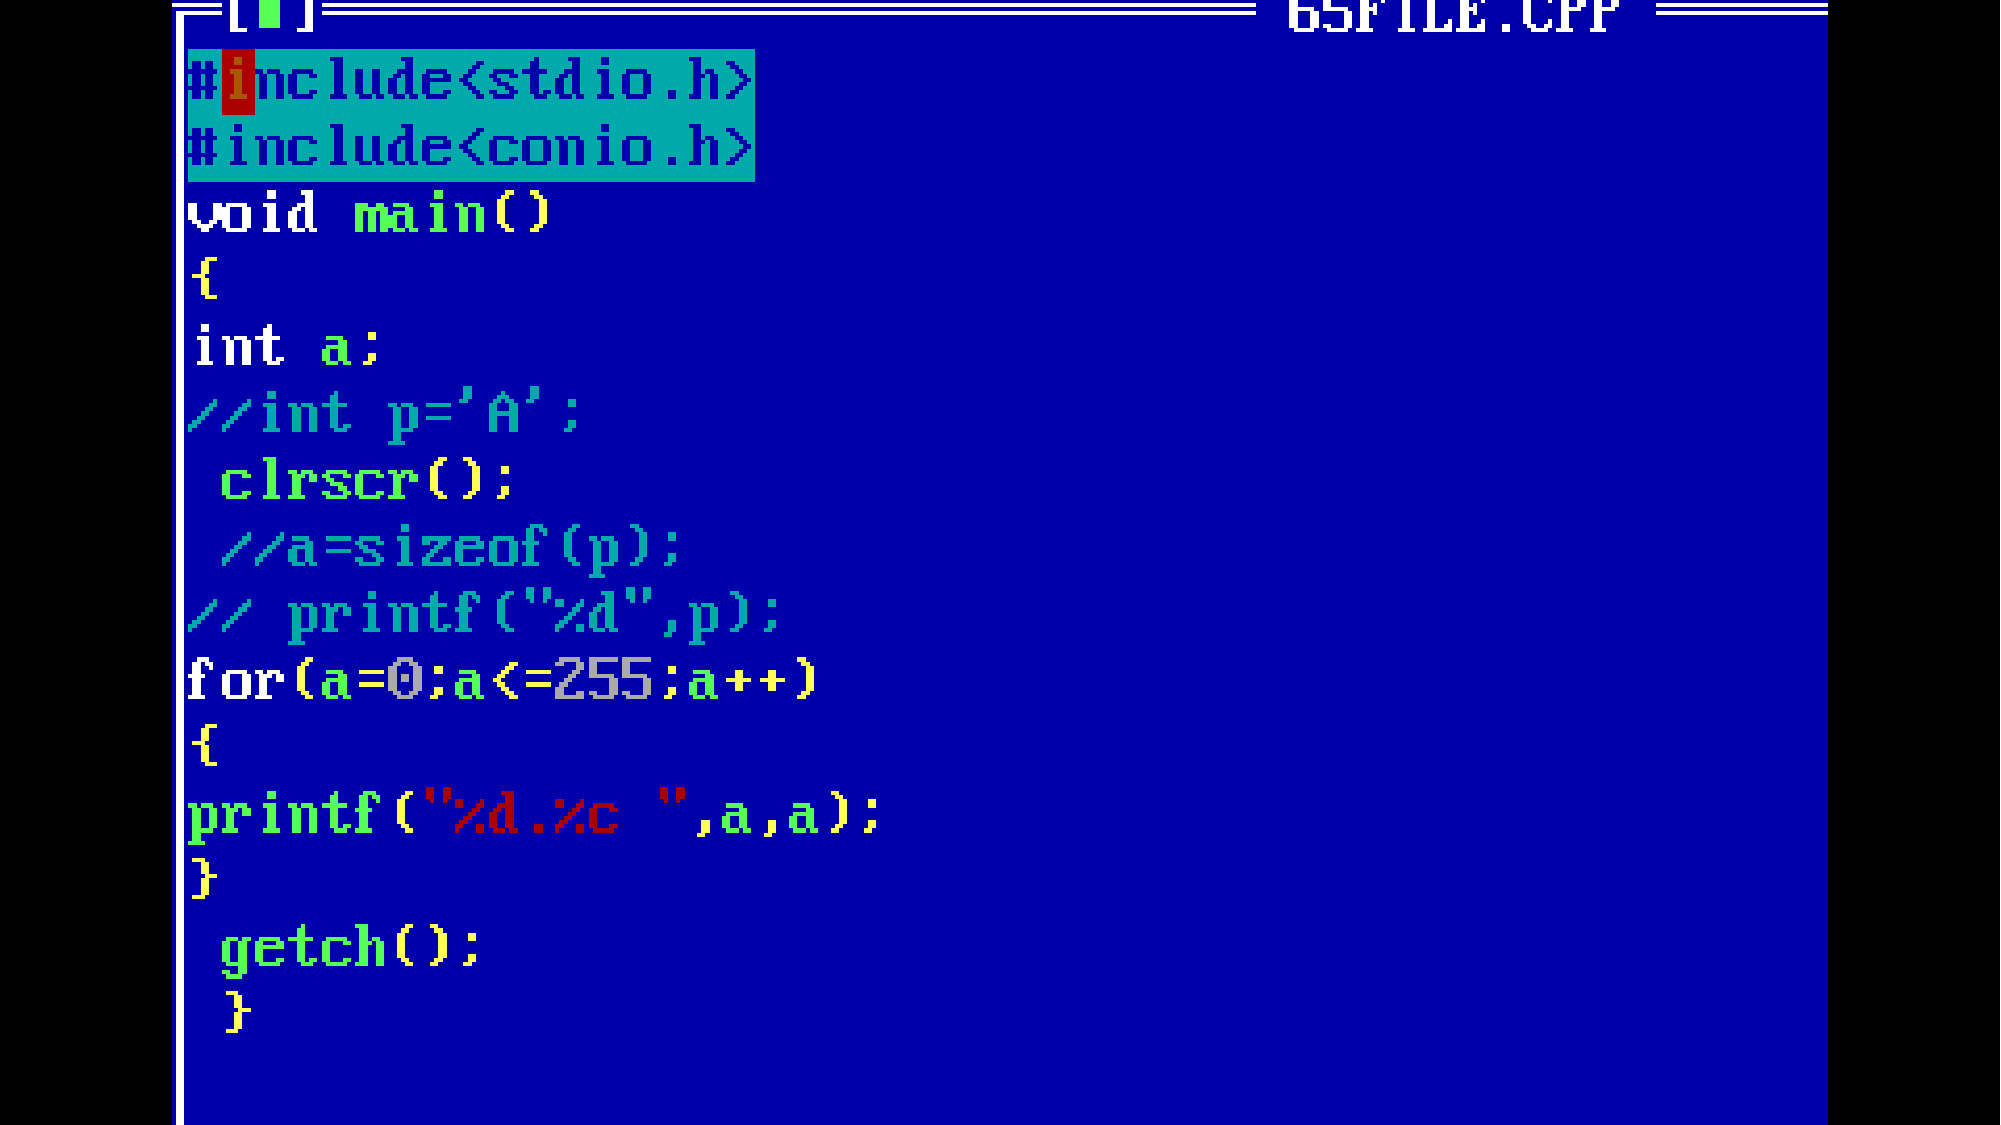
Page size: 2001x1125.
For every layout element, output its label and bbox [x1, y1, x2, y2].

picture [172, 0, 1828, 1125]
